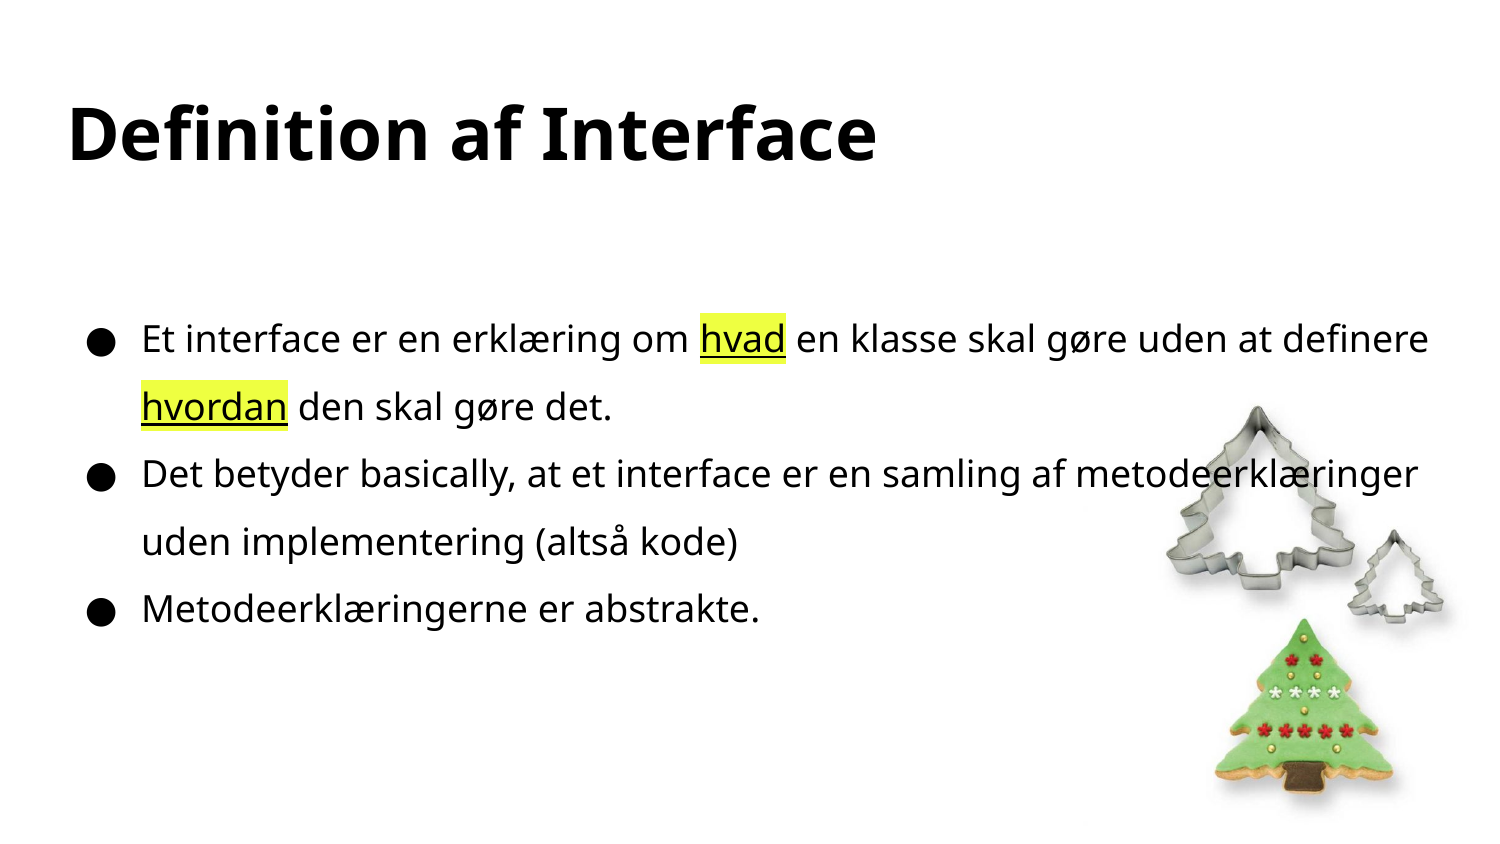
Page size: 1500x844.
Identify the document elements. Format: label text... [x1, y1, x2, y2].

title Definition af Interface [51, 72, 1449, 167]
picture [1063, 289, 1500, 844]
list Et interface er en erklæring om hvad en klasse skal gøre uden at definere hvordan den skal gøre det. Det betyder basically, at et interface er en samling af metodeerklæringer uden implementering (altså kode) Metodeerklæringerne er abstrakte. [51, 277, 1449, 838]
